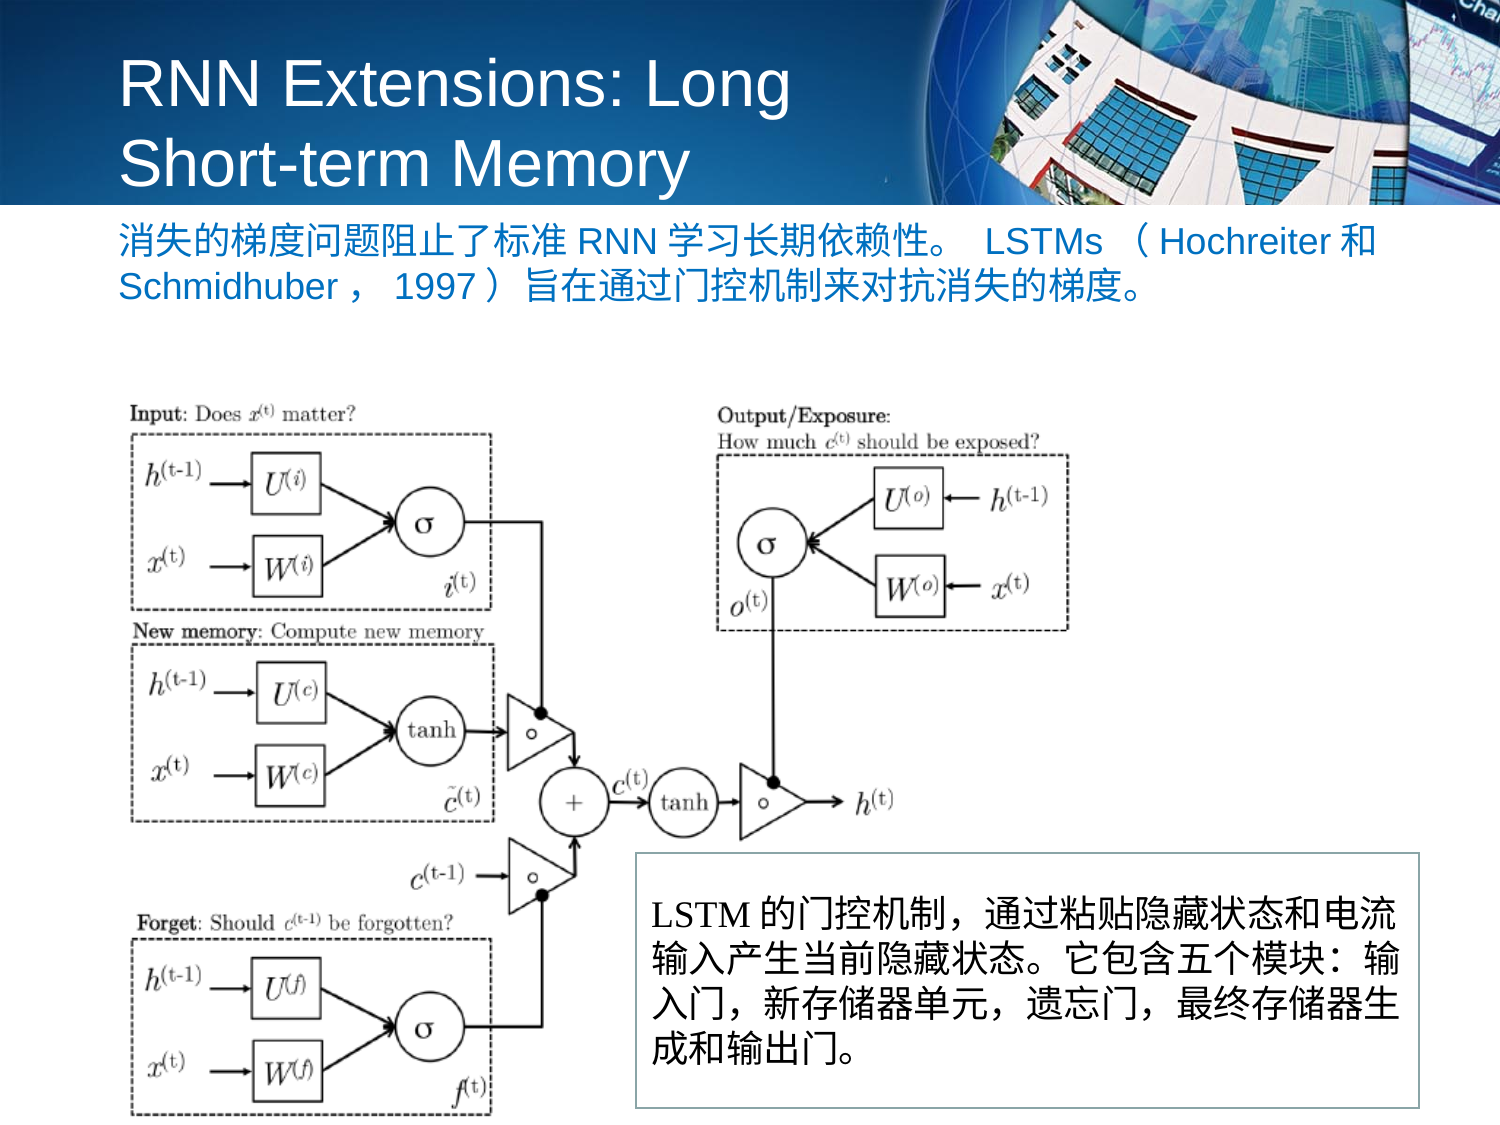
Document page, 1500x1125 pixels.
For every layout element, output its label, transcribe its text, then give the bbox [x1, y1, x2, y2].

list 消失的梯度问题阻止了标准RNN学习长期依赖性。 LSTMs（Hochreiter和Schmidhuber，1997）旨在通过门控机制来对抗消失的梯度。 [103, 210, 1397, 367]
picture [0, 0, 1500, 205]
title RNN Extensions: Long Short-term Memory [103, 11, 1397, 210]
picture [103, 392, 1109, 1125]
text_box LSTM的门控机制，通过粘贴隐藏状态和电流输入产生当前隐藏状态。它包含五个模块：输入门，新存储器单元，遗忘门，最终存储器生成和输出门。 [1109, 852, 1420, 1109]
